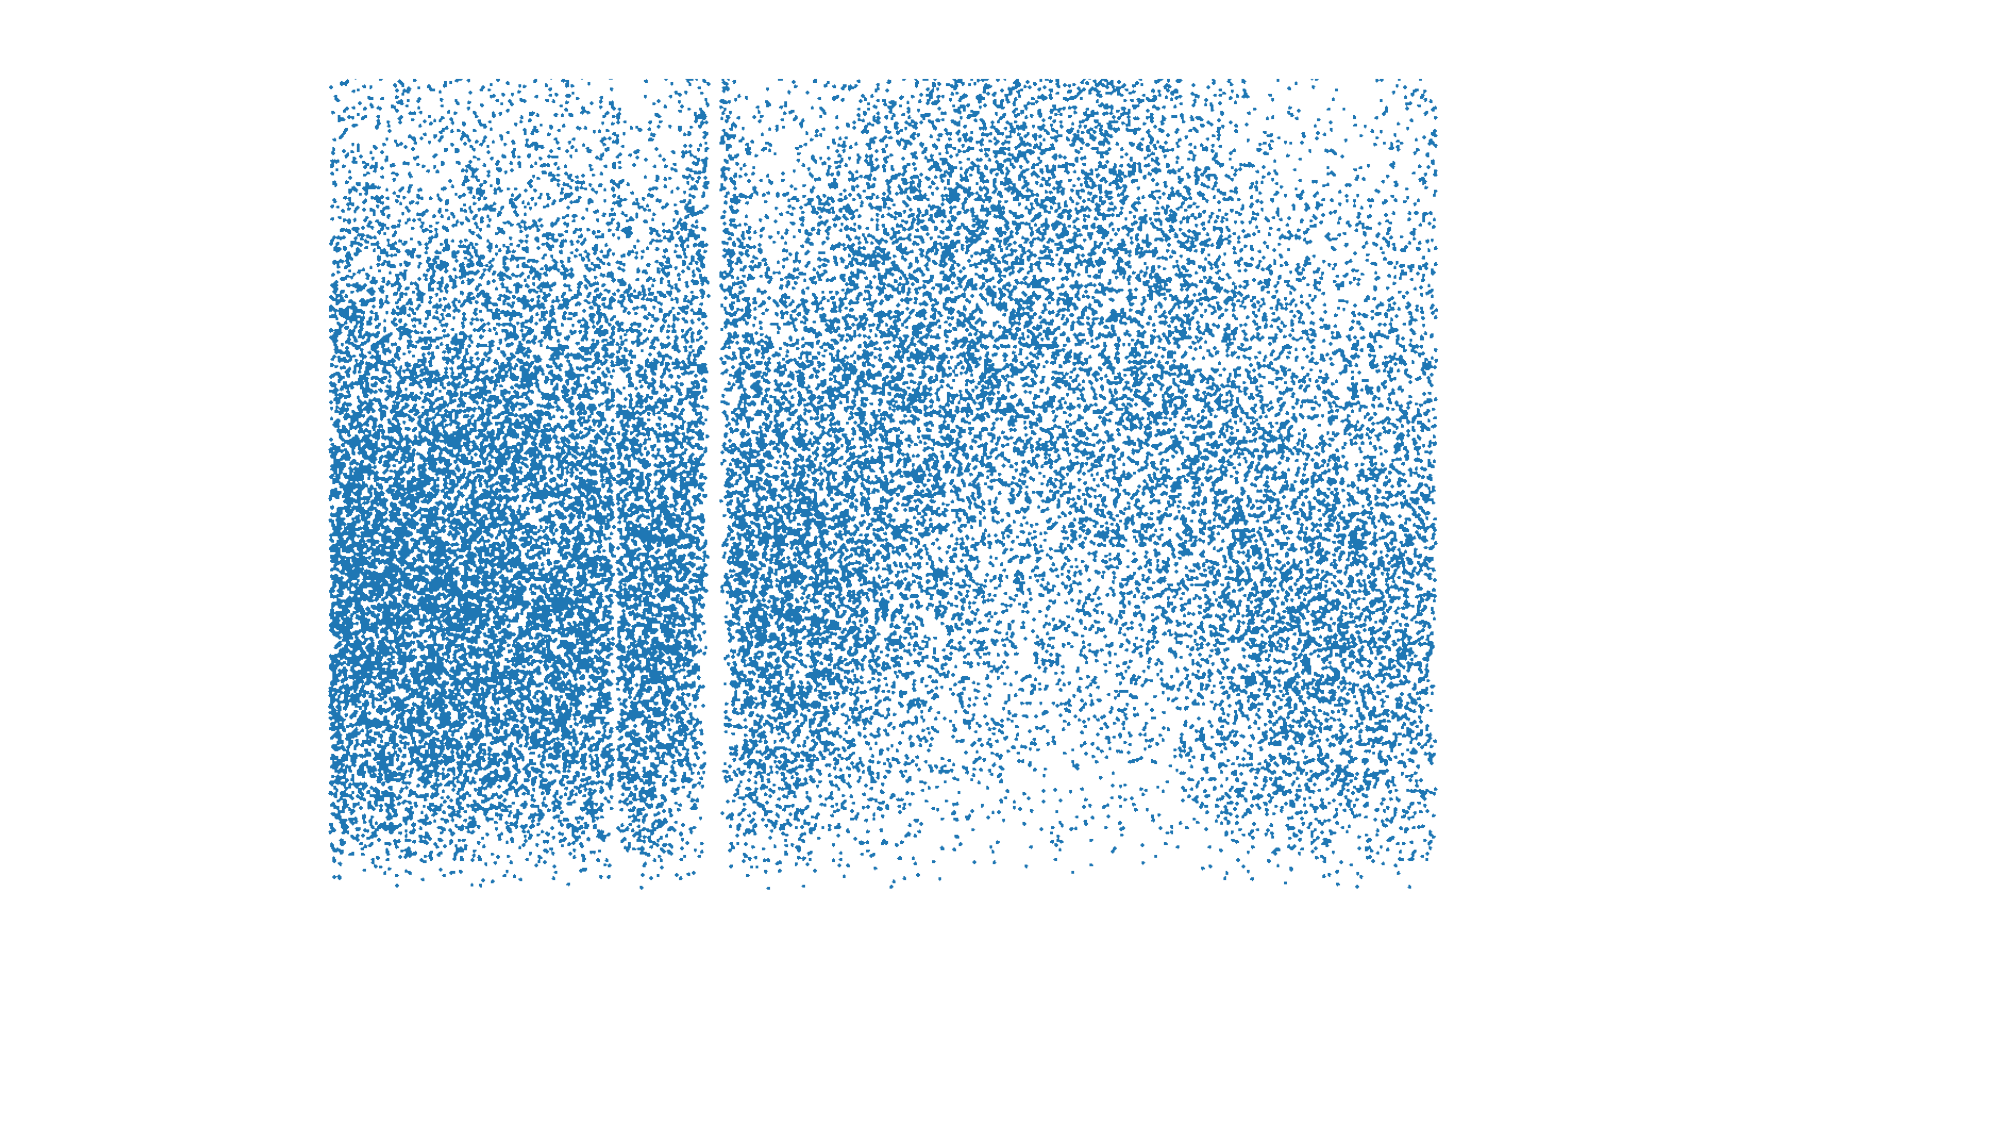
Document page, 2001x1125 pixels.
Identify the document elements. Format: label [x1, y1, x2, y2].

picture [245, 49, 1521, 1007]
